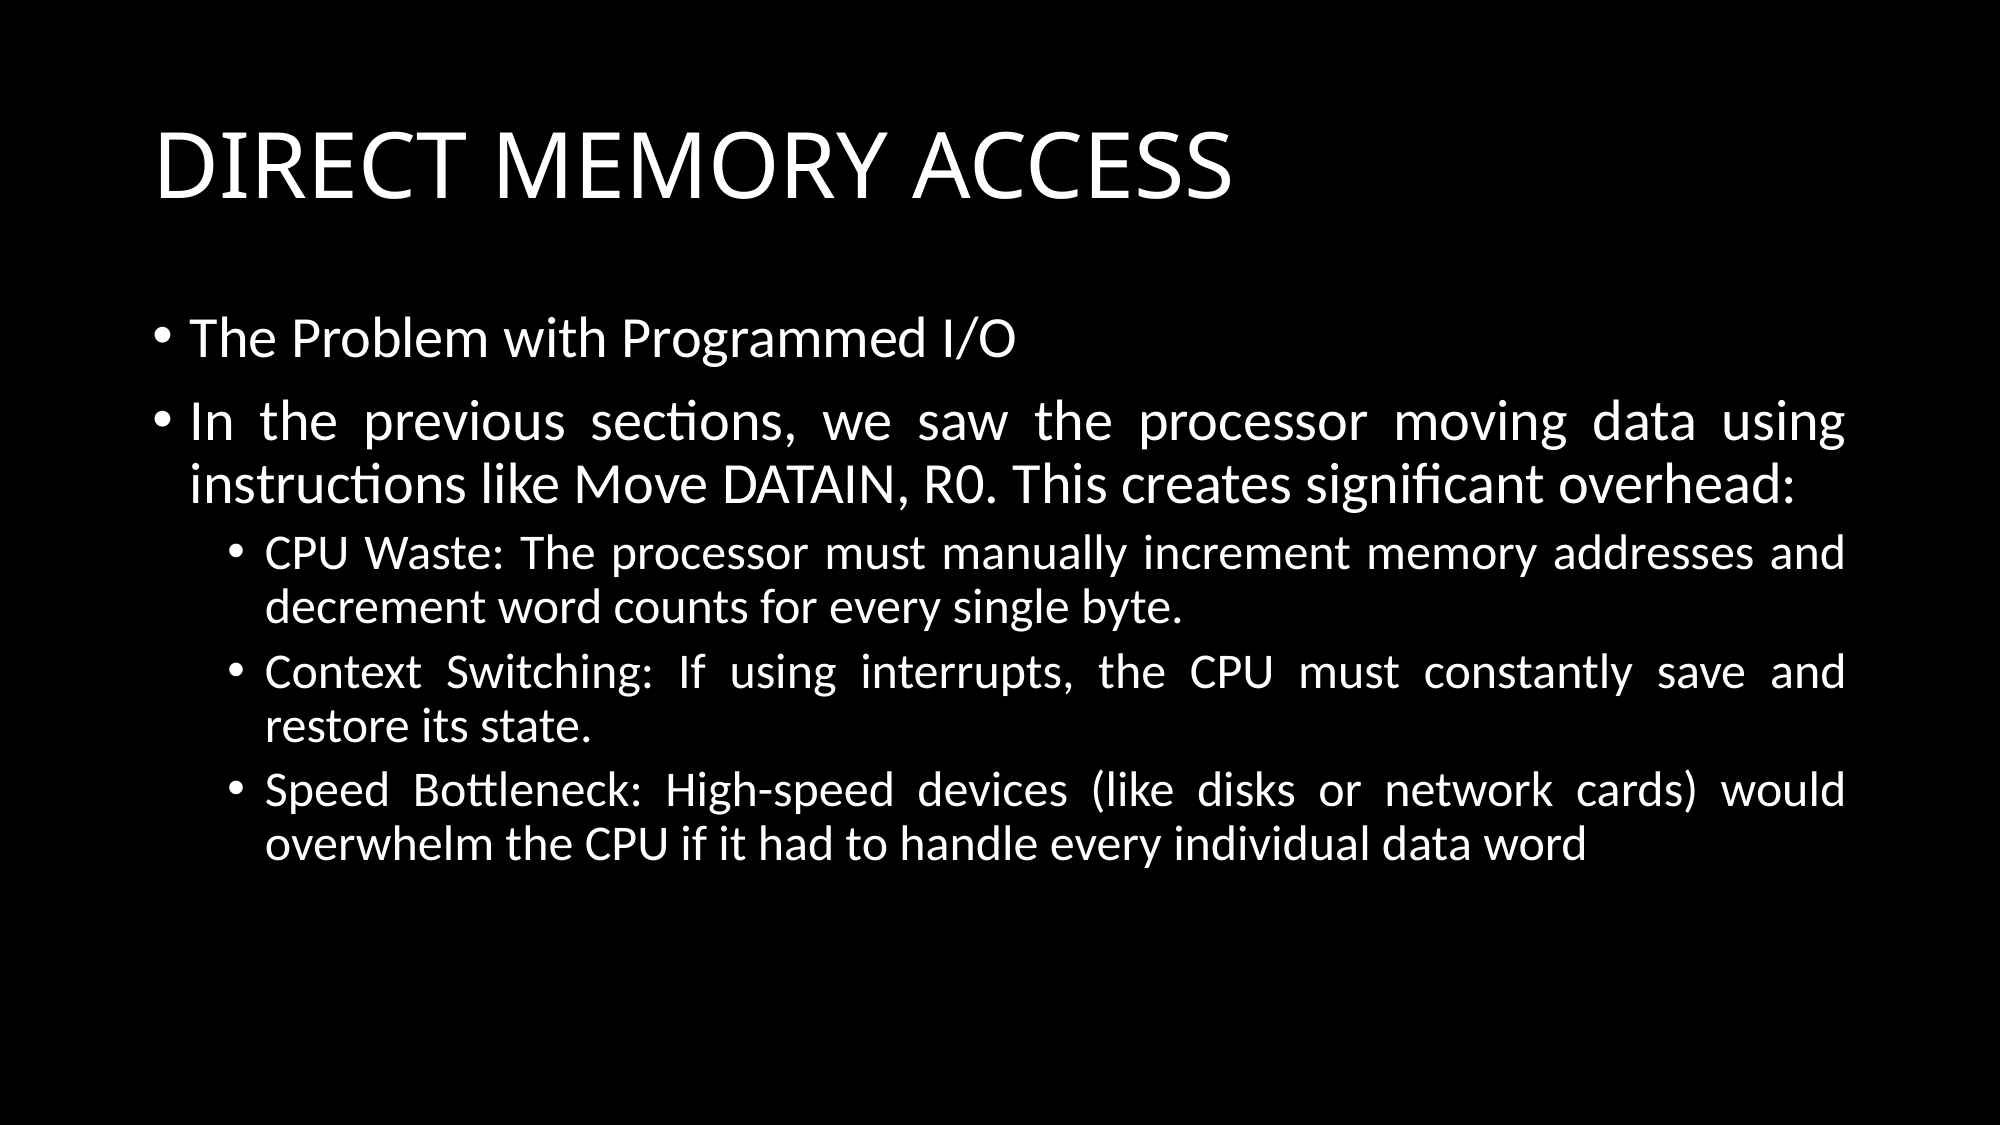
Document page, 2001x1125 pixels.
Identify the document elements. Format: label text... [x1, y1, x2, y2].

list The Problem with Programmed I/O In the previous sections, we saw the processor moving data using instructions like Move DATAIN, R0. This creates significant overhead: CPU Waste: The processor must manually increment memory addresses and decrement word counts for every single byte. Context Switching: If using interrupts, the CPU must constantly save and restore its state. Speed Bottleneck: High-speed devices (like disks or network cards) would overwhelm the CPU if it had to handle every individual data word [137, 299, 1863, 1014]
title DIRECT MEMORY ACCESS [137, 59, 1863, 278]
